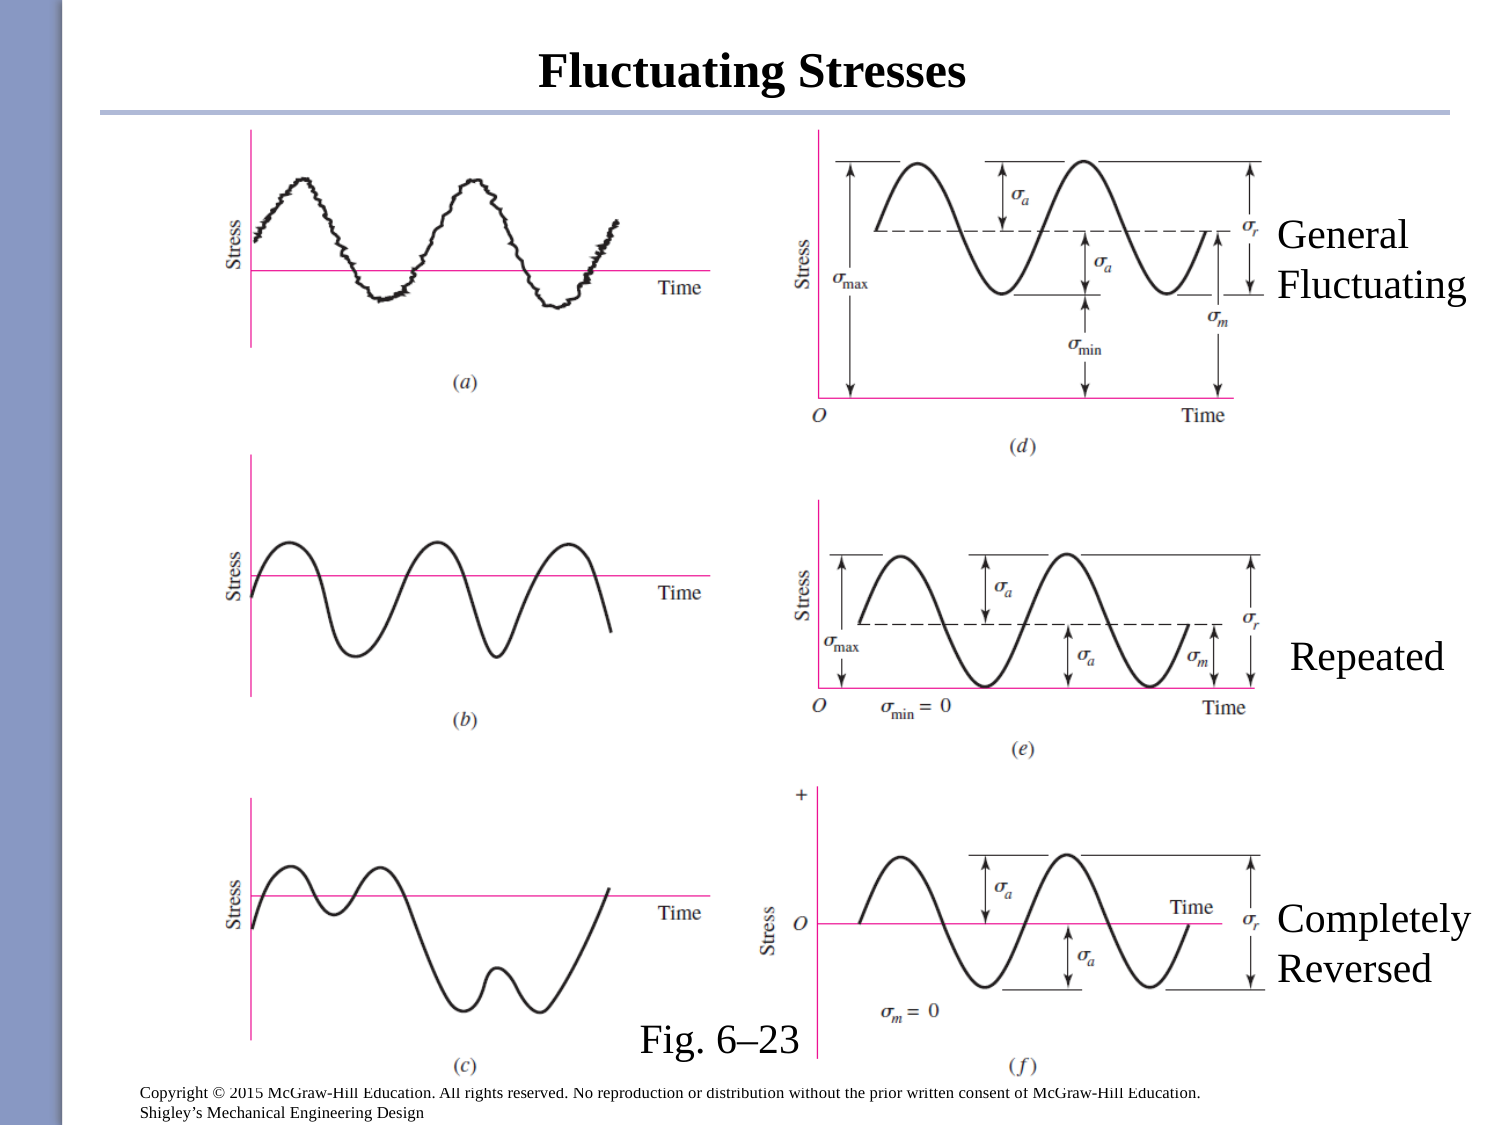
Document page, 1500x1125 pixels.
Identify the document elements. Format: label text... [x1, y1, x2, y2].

picture [224, 124, 1272, 1088]
text_box Repeated [1276, 621, 1500, 687]
text_box General Fluctuating [1276, 199, 1500, 315]
text_box Completely Reversed [1276, 883, 1500, 999]
title Fluctuating Stresses [137, 30, 1368, 106]
